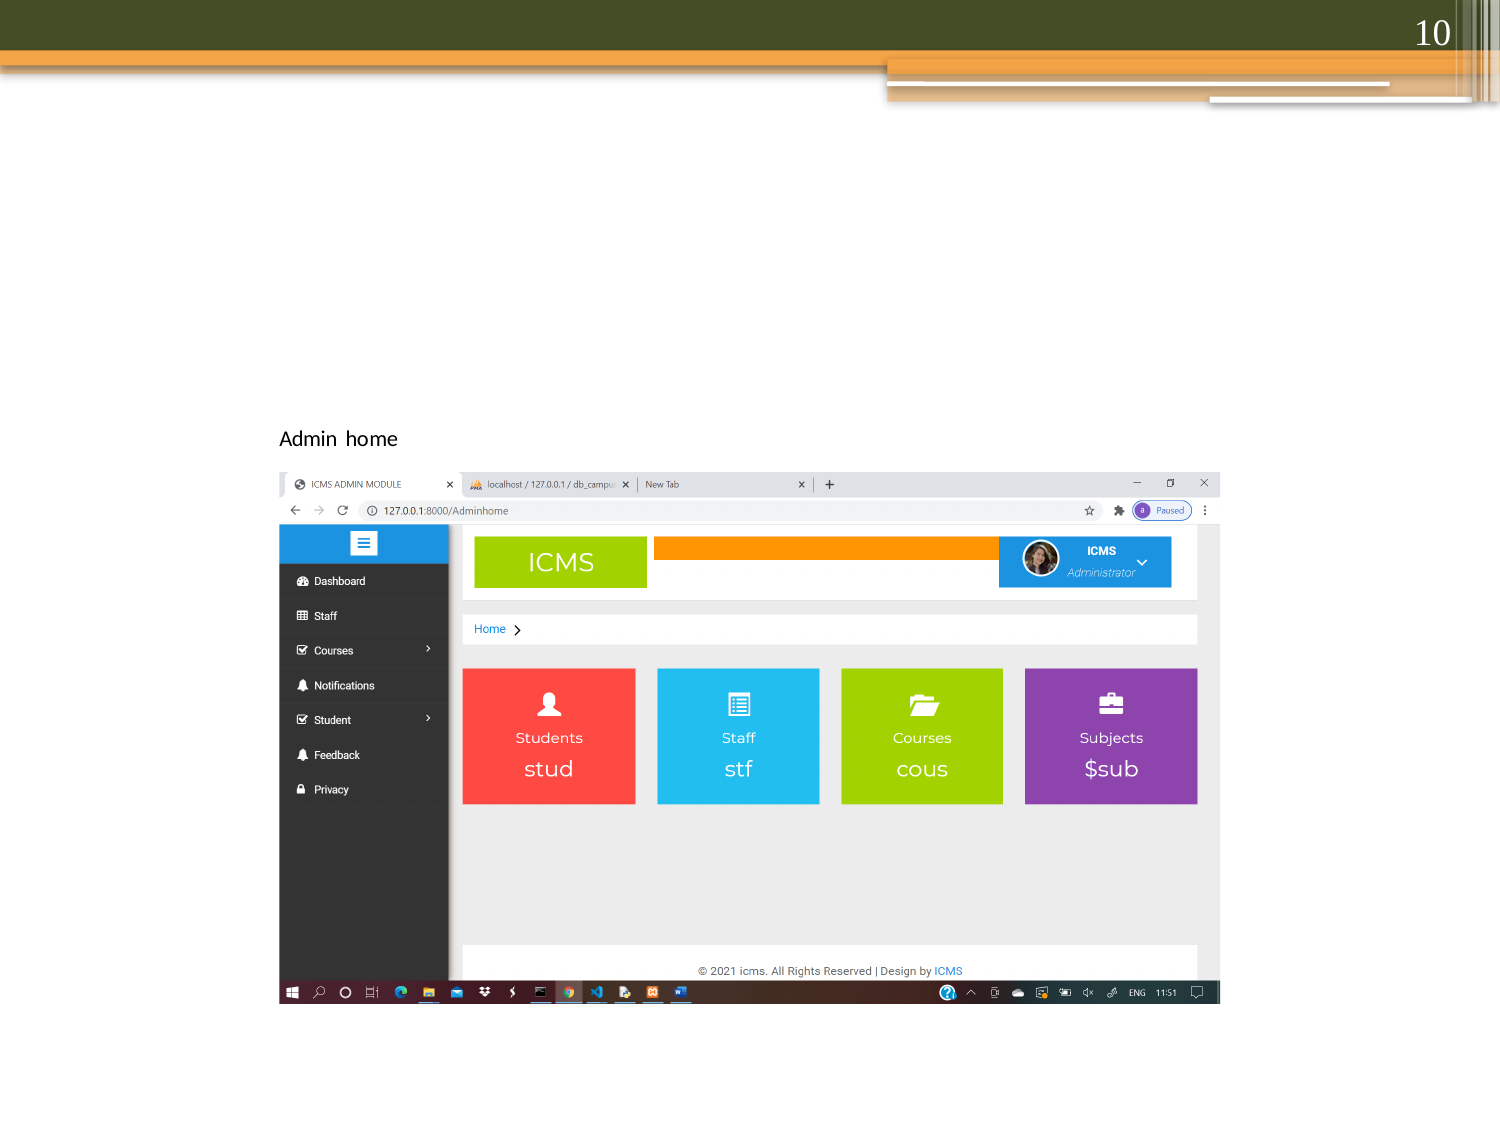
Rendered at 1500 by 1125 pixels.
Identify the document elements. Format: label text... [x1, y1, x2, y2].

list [279, 425, 1221, 1023]
slide_number 10 [1341, 0, 1466, 61]
